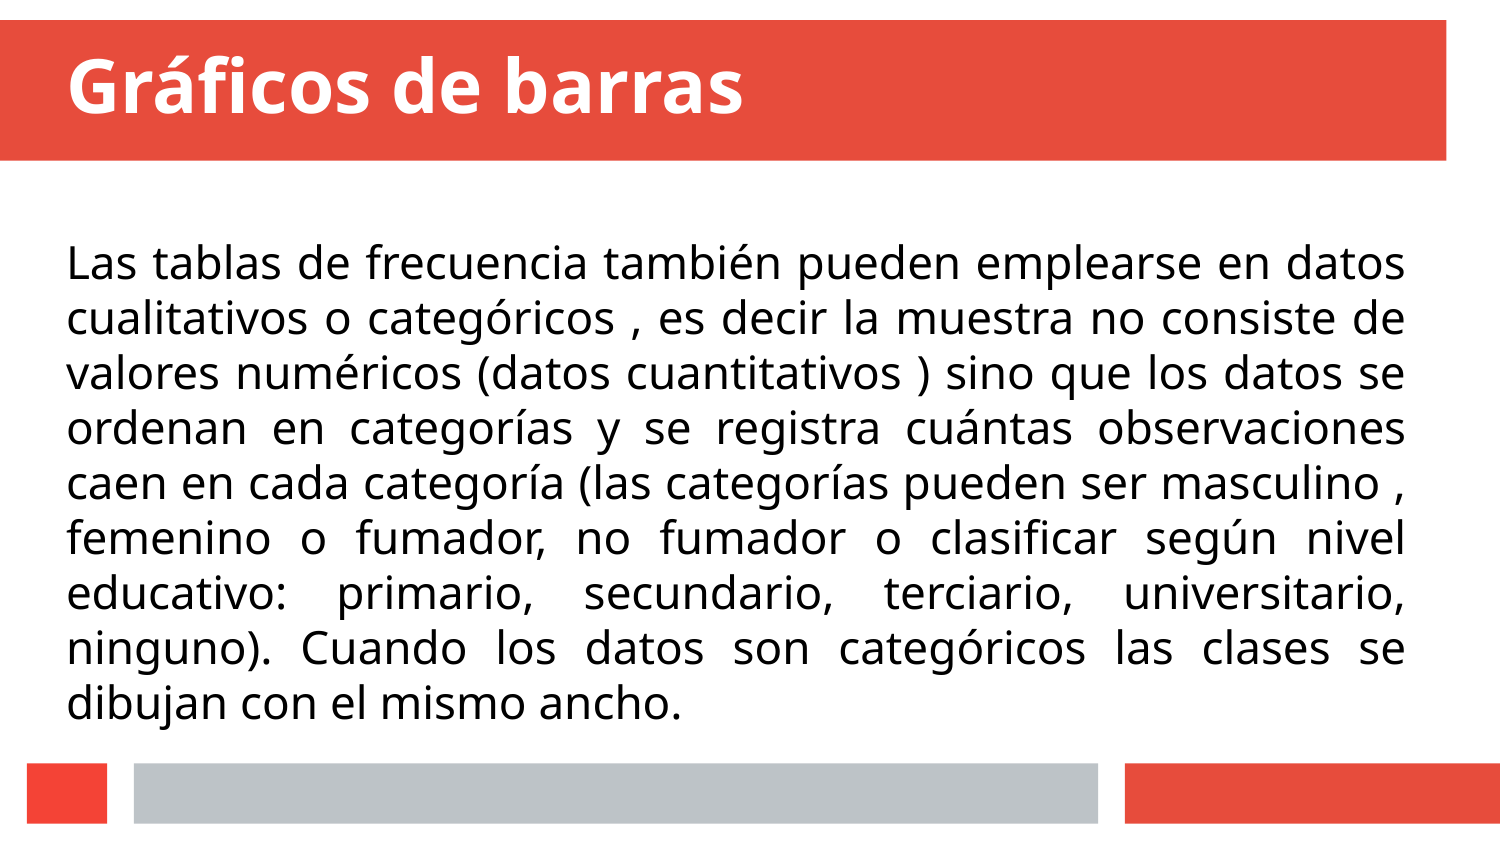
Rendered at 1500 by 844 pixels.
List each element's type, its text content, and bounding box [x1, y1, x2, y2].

subtitle Las tablas de frecuencia también pueden emplearse en datos cualitativos o categóricos , es decir la muestra no consiste de valores numéricos (datos cuantitativos ) sino que los datos se ordenan en categorías y se registra cuántas observaciones caen en cada categoría (las categorías pueden ser masculino , femenino o fumador, no fumador o clasificar según nivel educativo: primario, secundario, terciario, universitario, ninguno). Cuando los datos son categóricos las clases se dibujan con el mismo ancho. [53, 220, 1420, 744]
title Gráficos de barras [53, 40, 1447, 141]
